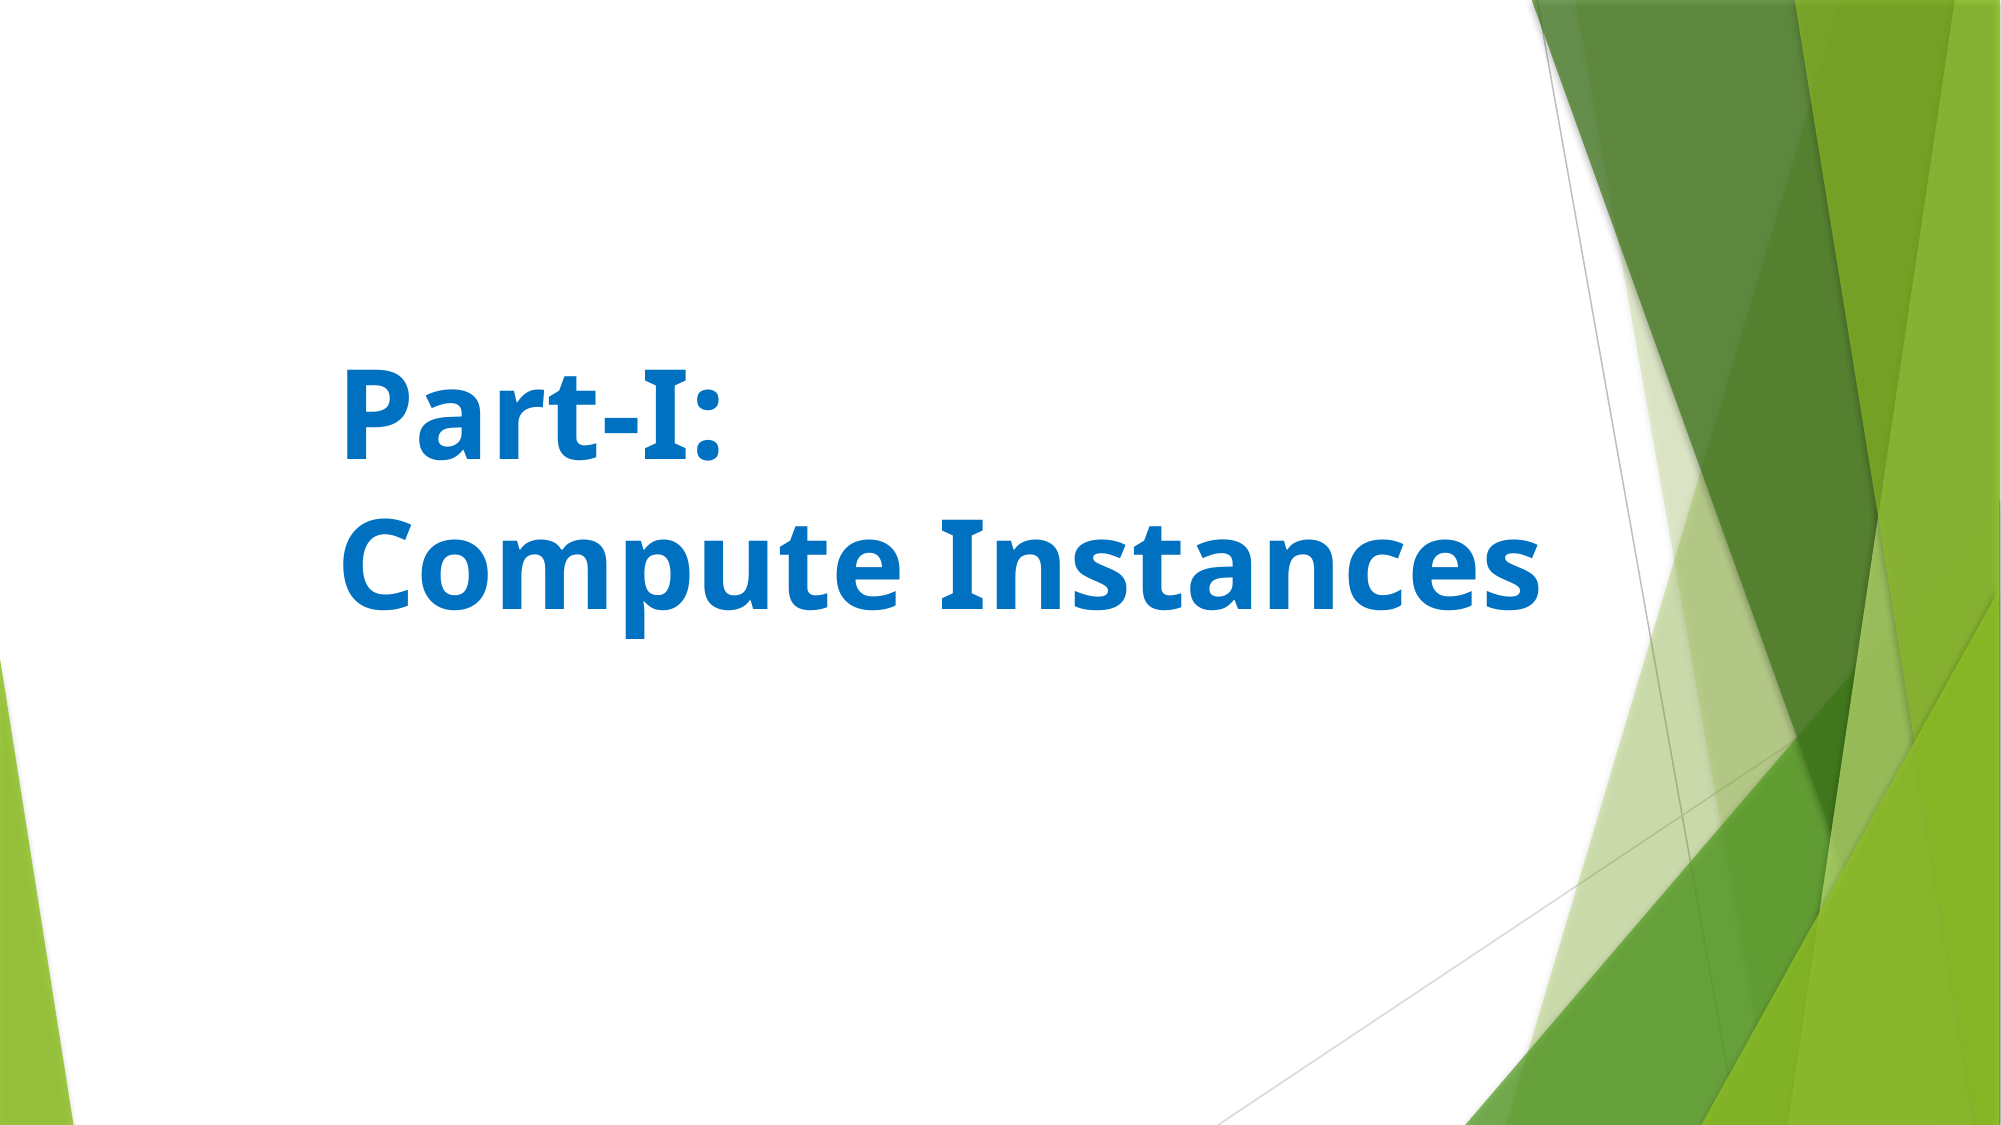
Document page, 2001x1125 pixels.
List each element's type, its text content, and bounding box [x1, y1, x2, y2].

title Part-I: Compute Instances [321, 268, 1588, 701]
